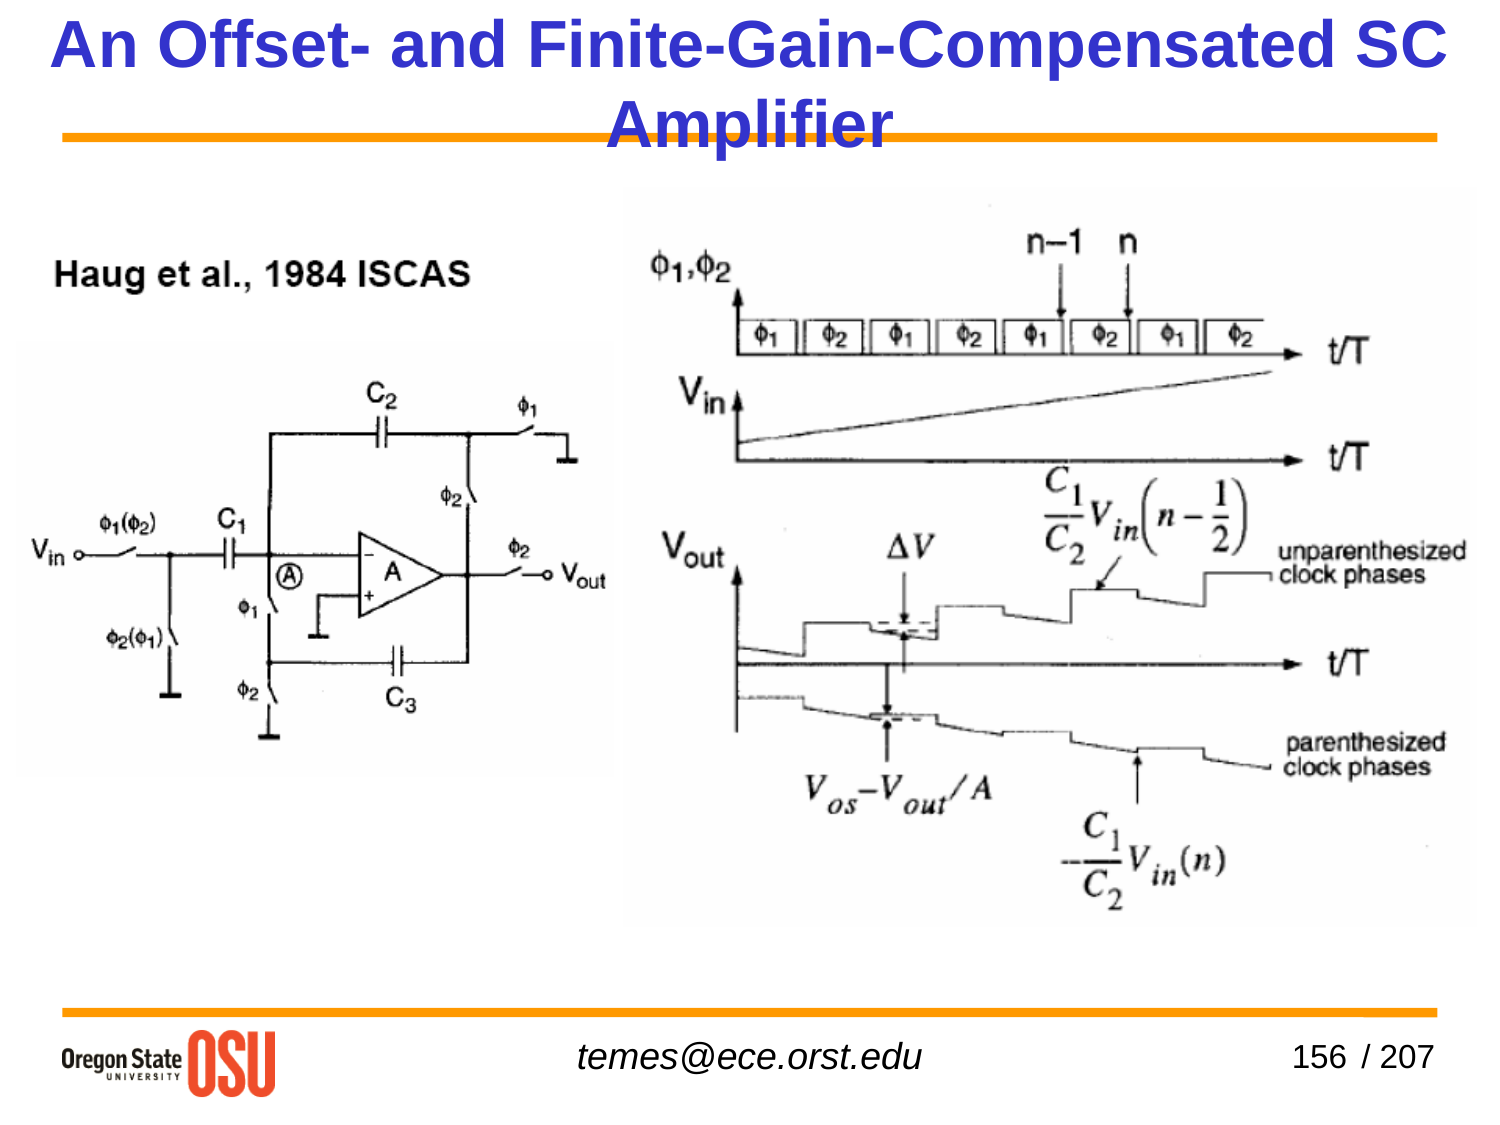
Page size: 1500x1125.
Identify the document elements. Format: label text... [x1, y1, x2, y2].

slide_number 156 [1153, 1025, 1363, 1085]
picture [62, 1012, 275, 1113]
picture [16, 187, 1484, 934]
title An Offset- and Finite-Gain-Compensated SC Amplifier [0, 24, 1500, 138]
